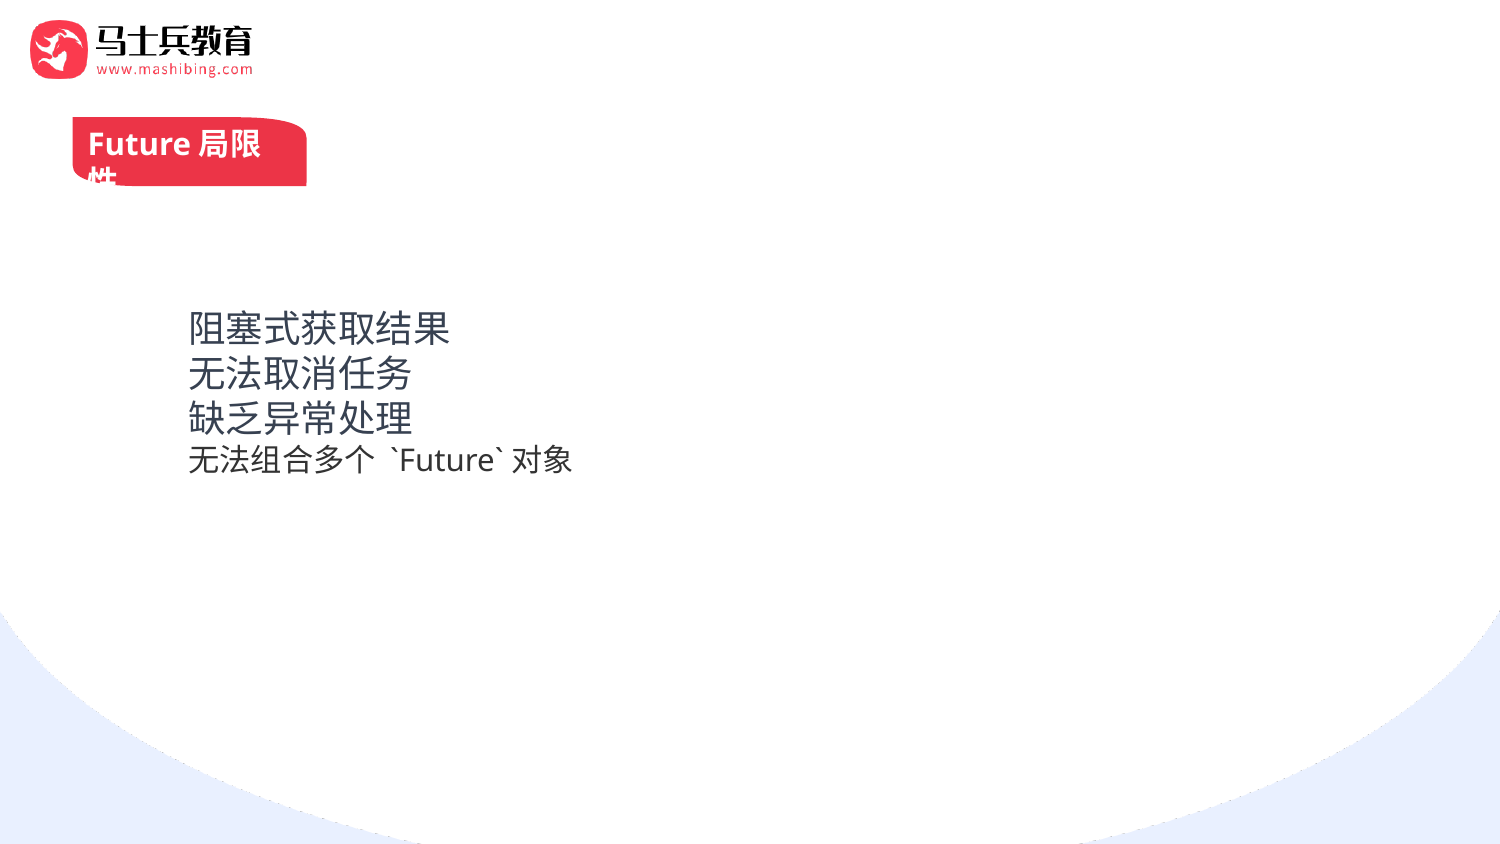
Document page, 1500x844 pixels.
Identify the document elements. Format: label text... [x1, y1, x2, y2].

picture [0, 610, 1500, 844]
text_box 阻塞式获取结果 无法取消任务 缺乏异常处理 无法组合多个 `Future`对象 [173, 216, 1394, 604]
text_box Future局限性 [72, 117, 307, 187]
picture [30, 20, 252, 79]
